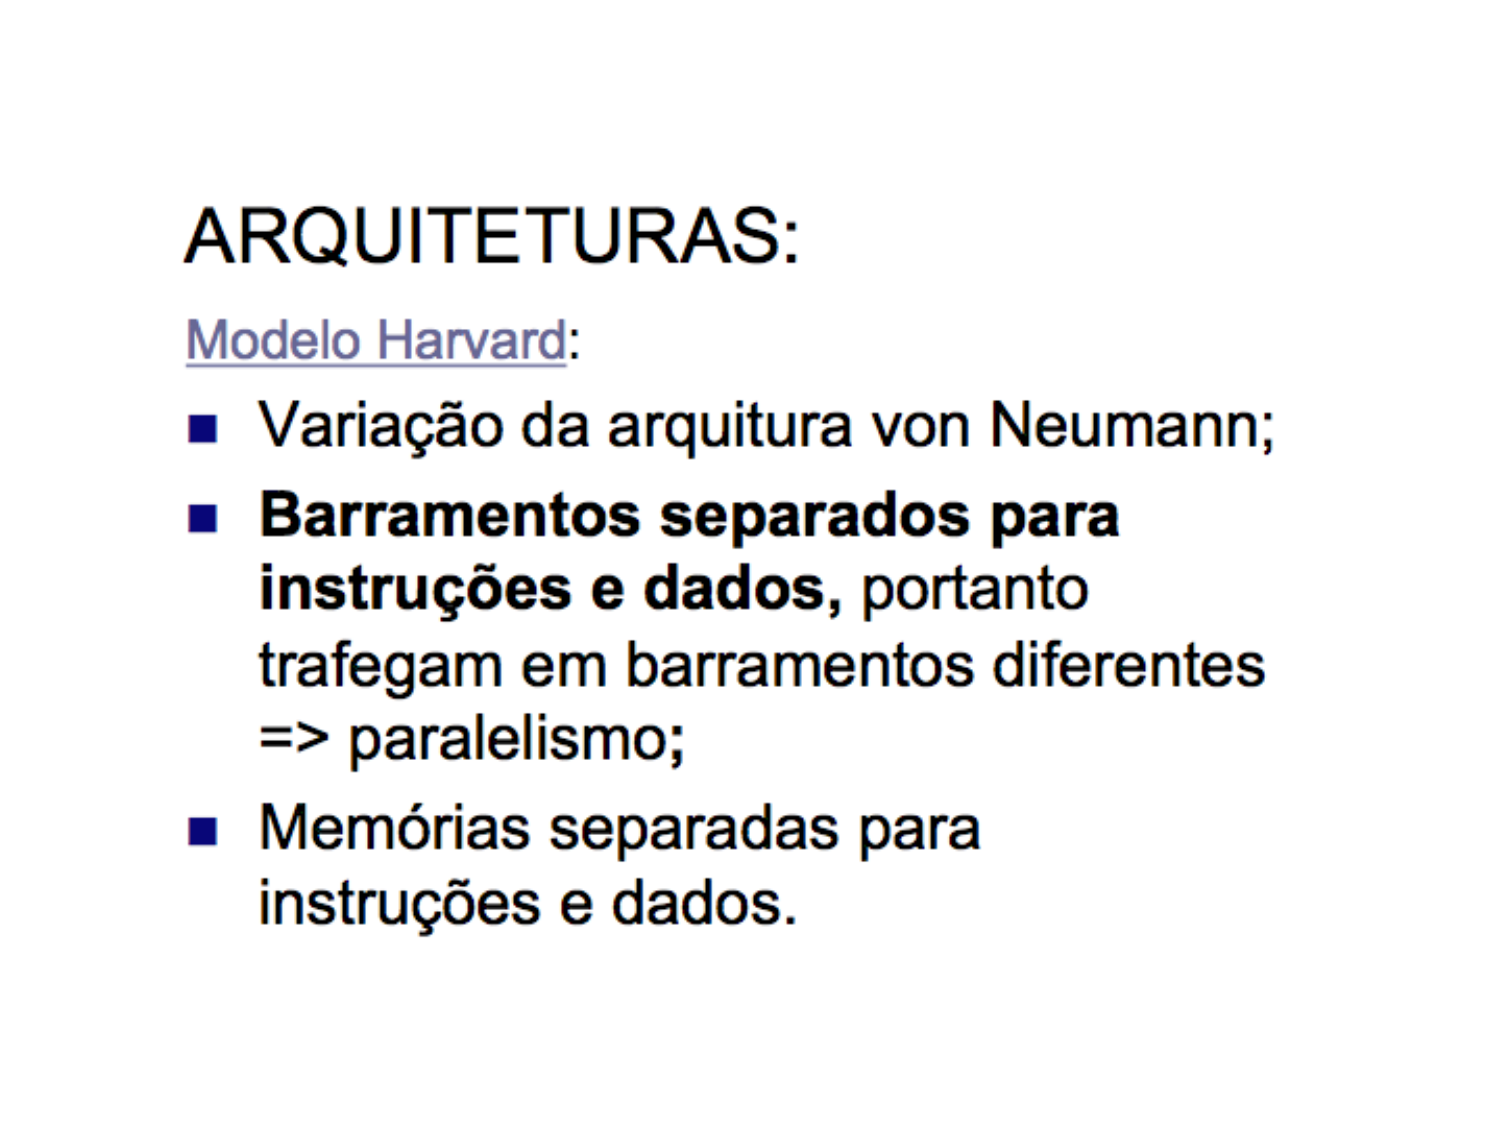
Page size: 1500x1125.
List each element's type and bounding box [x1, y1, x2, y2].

picture [147, 184, 1338, 981]
